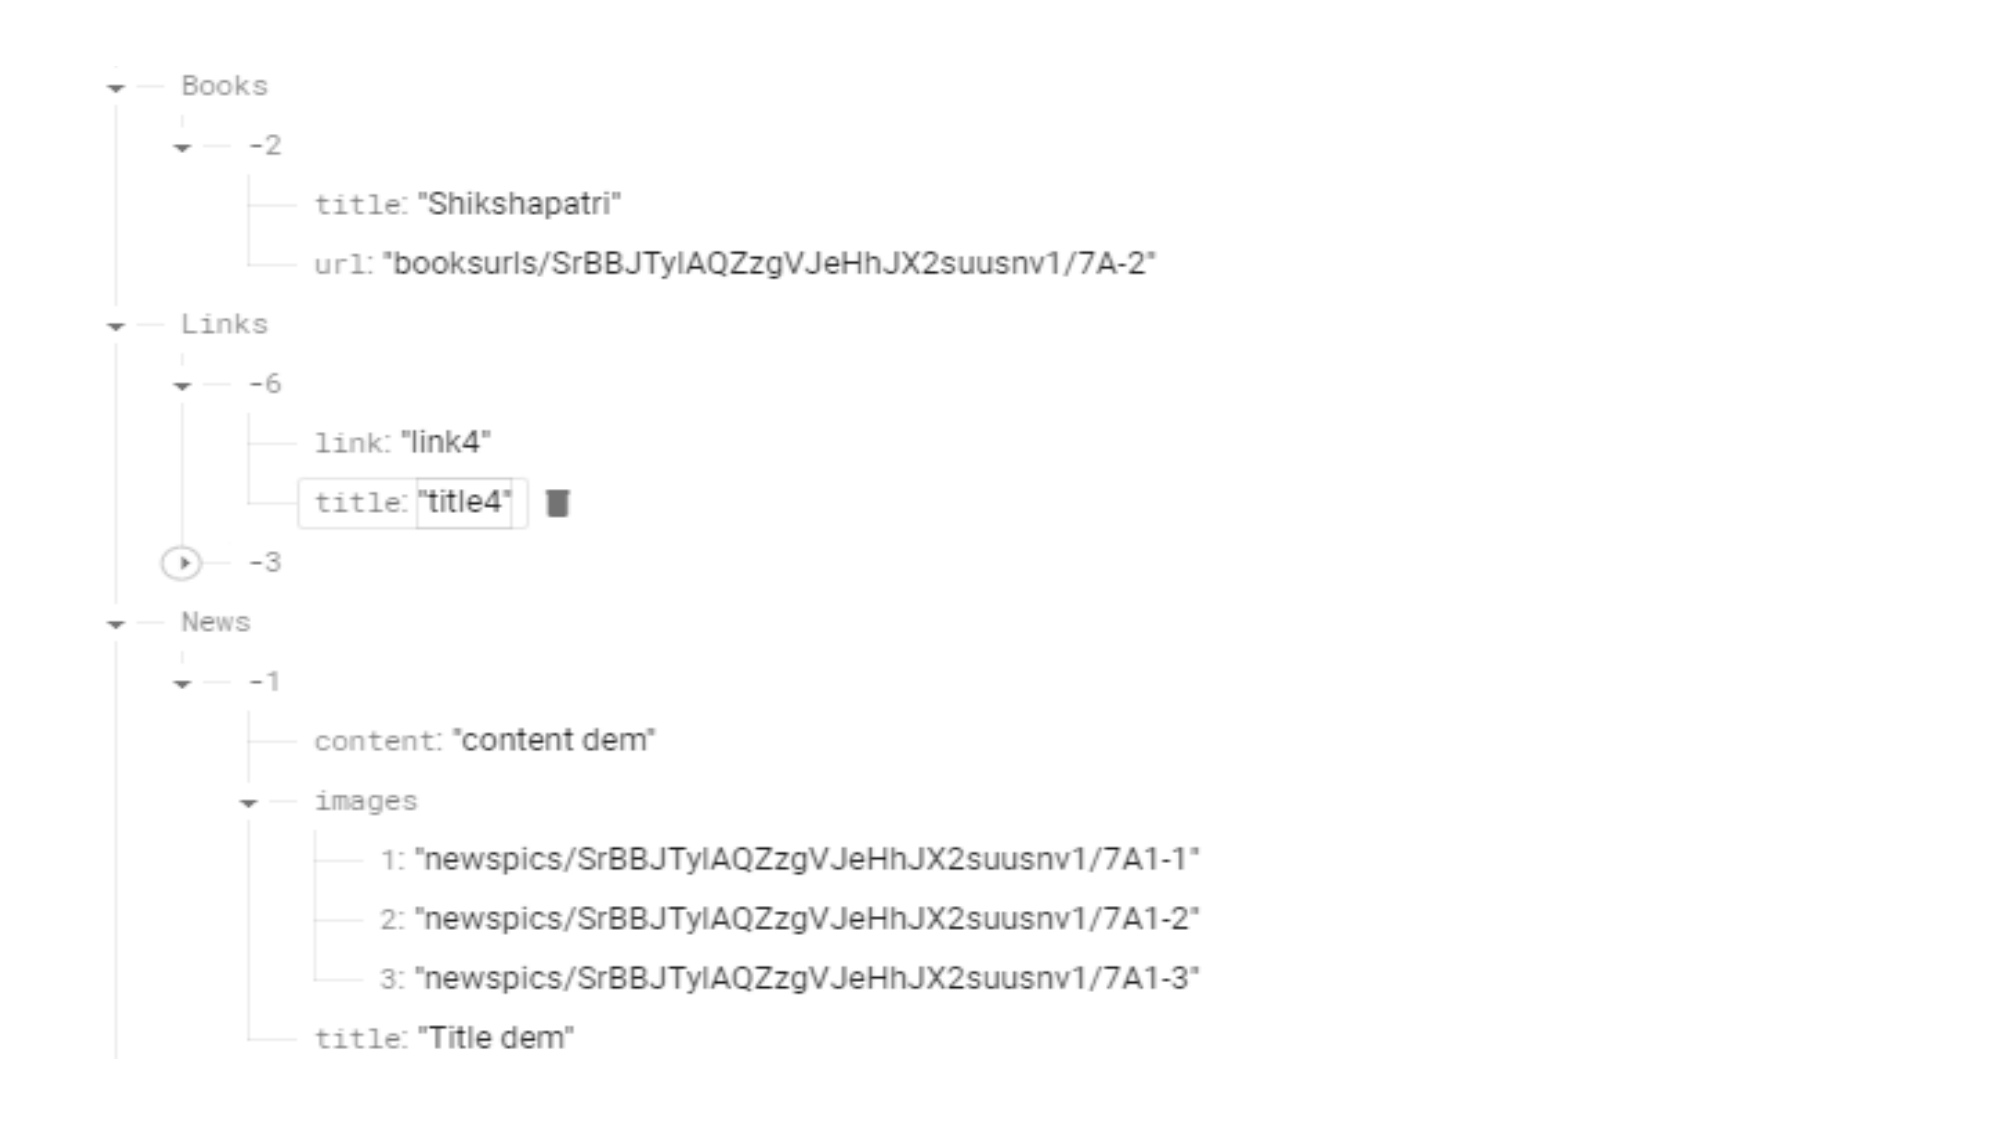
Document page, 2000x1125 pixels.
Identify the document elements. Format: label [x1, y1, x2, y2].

picture [74, 66, 1752, 1059]
